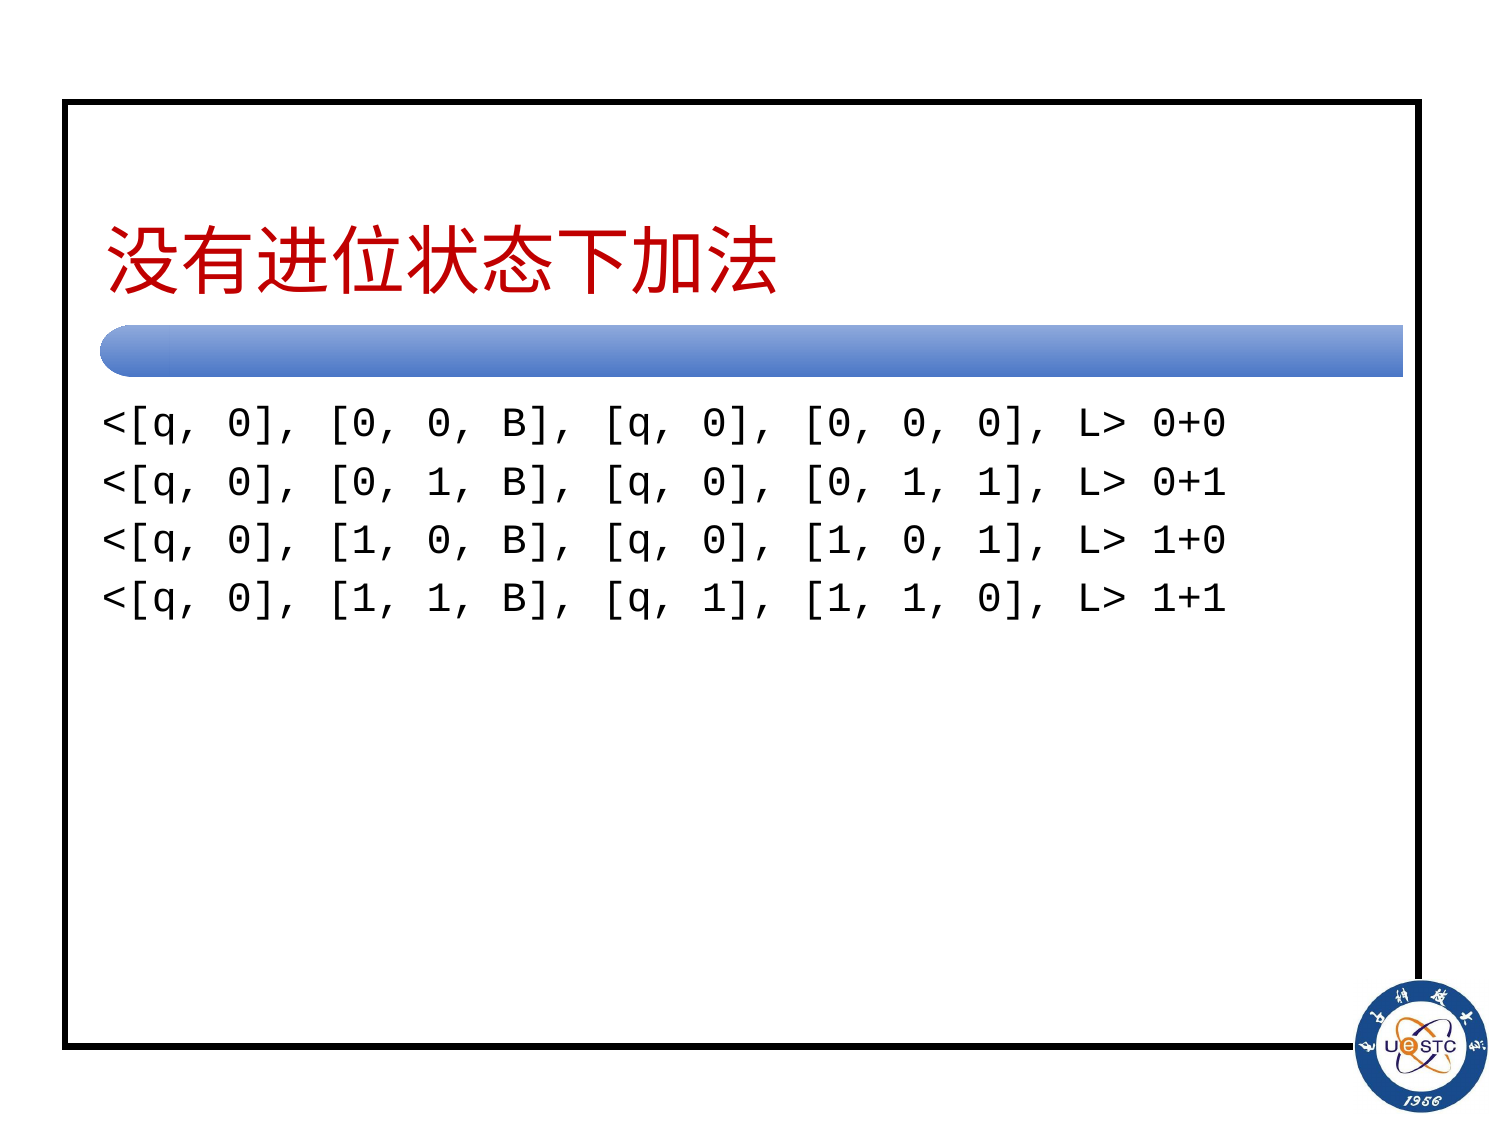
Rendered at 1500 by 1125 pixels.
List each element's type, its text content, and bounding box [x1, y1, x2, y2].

list <[q, 0], [0, 0, B], [q, 0], [0, 0, 0], L> 0+0 <[q, 0], [0, 1, B], [q, 0], [0, 1, 1], L> 0+1 <[q, 0], [1, 0, B], [q, 0], [1, 0, 1], L> 1+0 <[q, 0], [1, 1, B], [q, 1], [1, 1, 0], L> 1+1 [87, 387, 1400, 1035]
picture [1353, 979, 1489, 1114]
title 没有进位状态下加法 [90, 125, 1403, 313]
